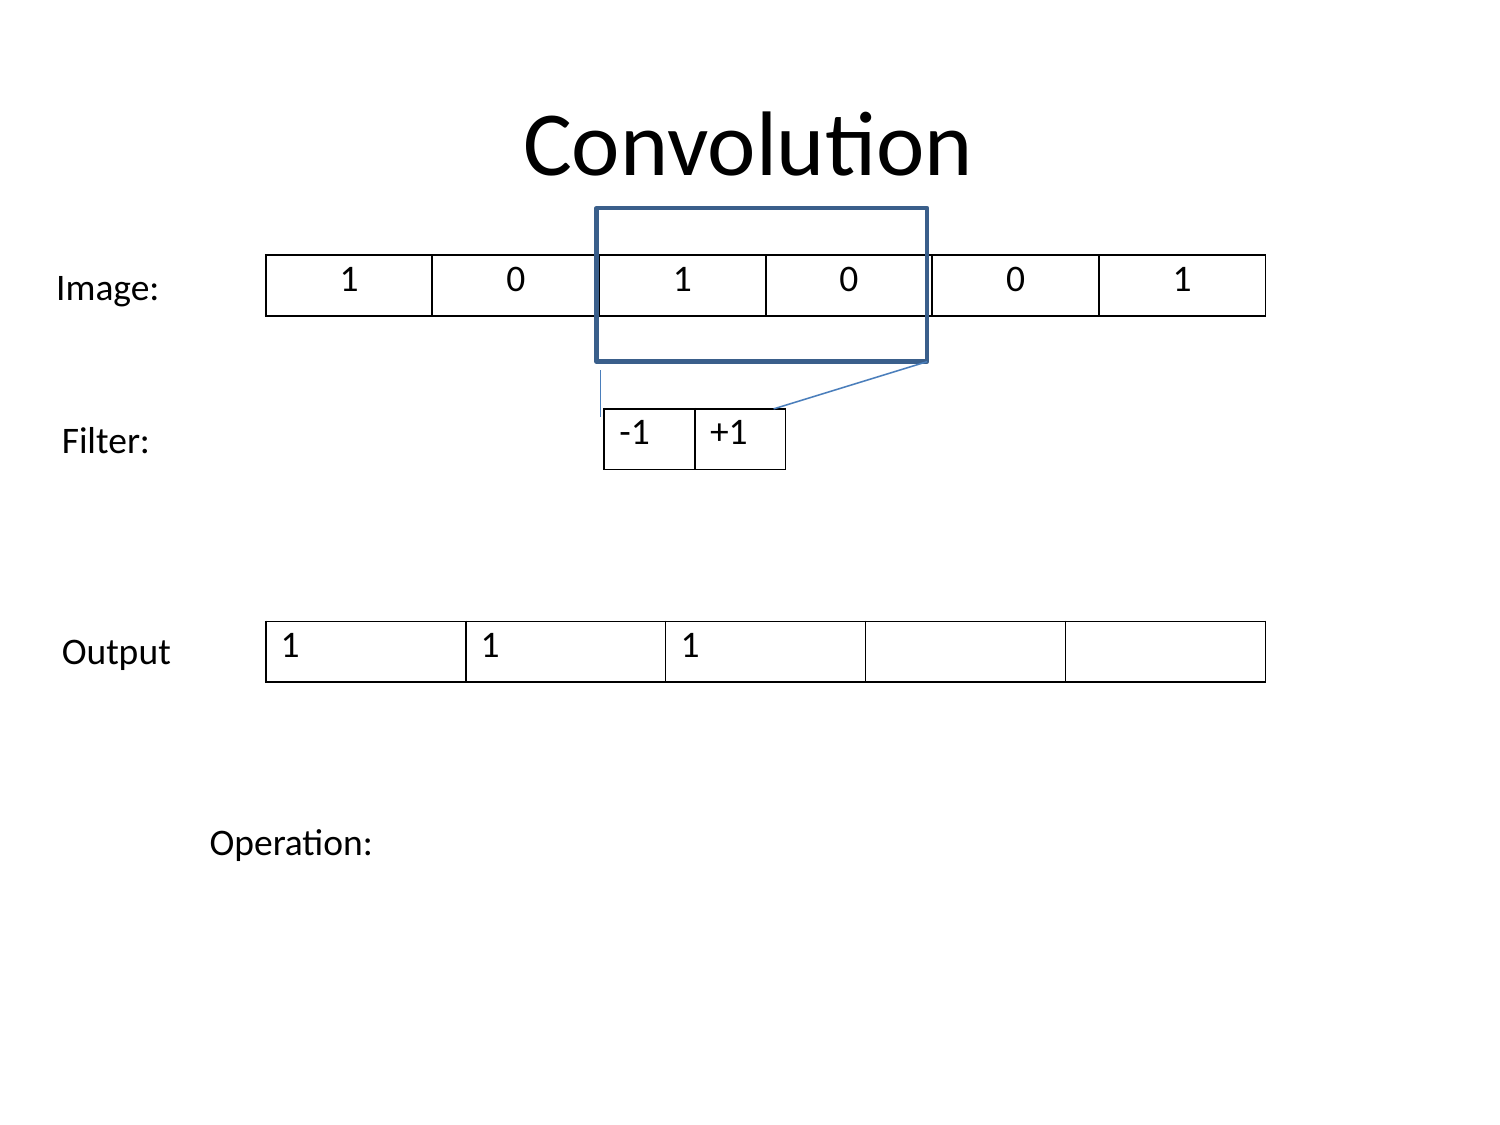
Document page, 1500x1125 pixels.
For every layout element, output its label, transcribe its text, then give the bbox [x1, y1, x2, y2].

table_header 1 [467, 622, 665, 681]
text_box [773, 361, 928, 410]
table_header 0 [433, 256, 594, 315]
text_box [594, 206, 929, 364]
text_box Image: [41, 255, 219, 315]
table_header 1 [1100, 256, 1265, 315]
text_box Output [47, 619, 213, 680]
table_header +1 [696, 410, 785, 469]
table_header -1 [605, 410, 694, 469]
table_header 1 [267, 256, 431, 315]
table_header [866, 622, 1065, 681]
table_header 0 [933, 256, 1098, 315]
text_box Filter: [47, 408, 213, 469]
table_header 1 [666, 622, 865, 681]
table_header 1 [267, 622, 465, 681]
title Convolution [73, 45, 1424, 233]
table_header [1066, 622, 1265, 681]
